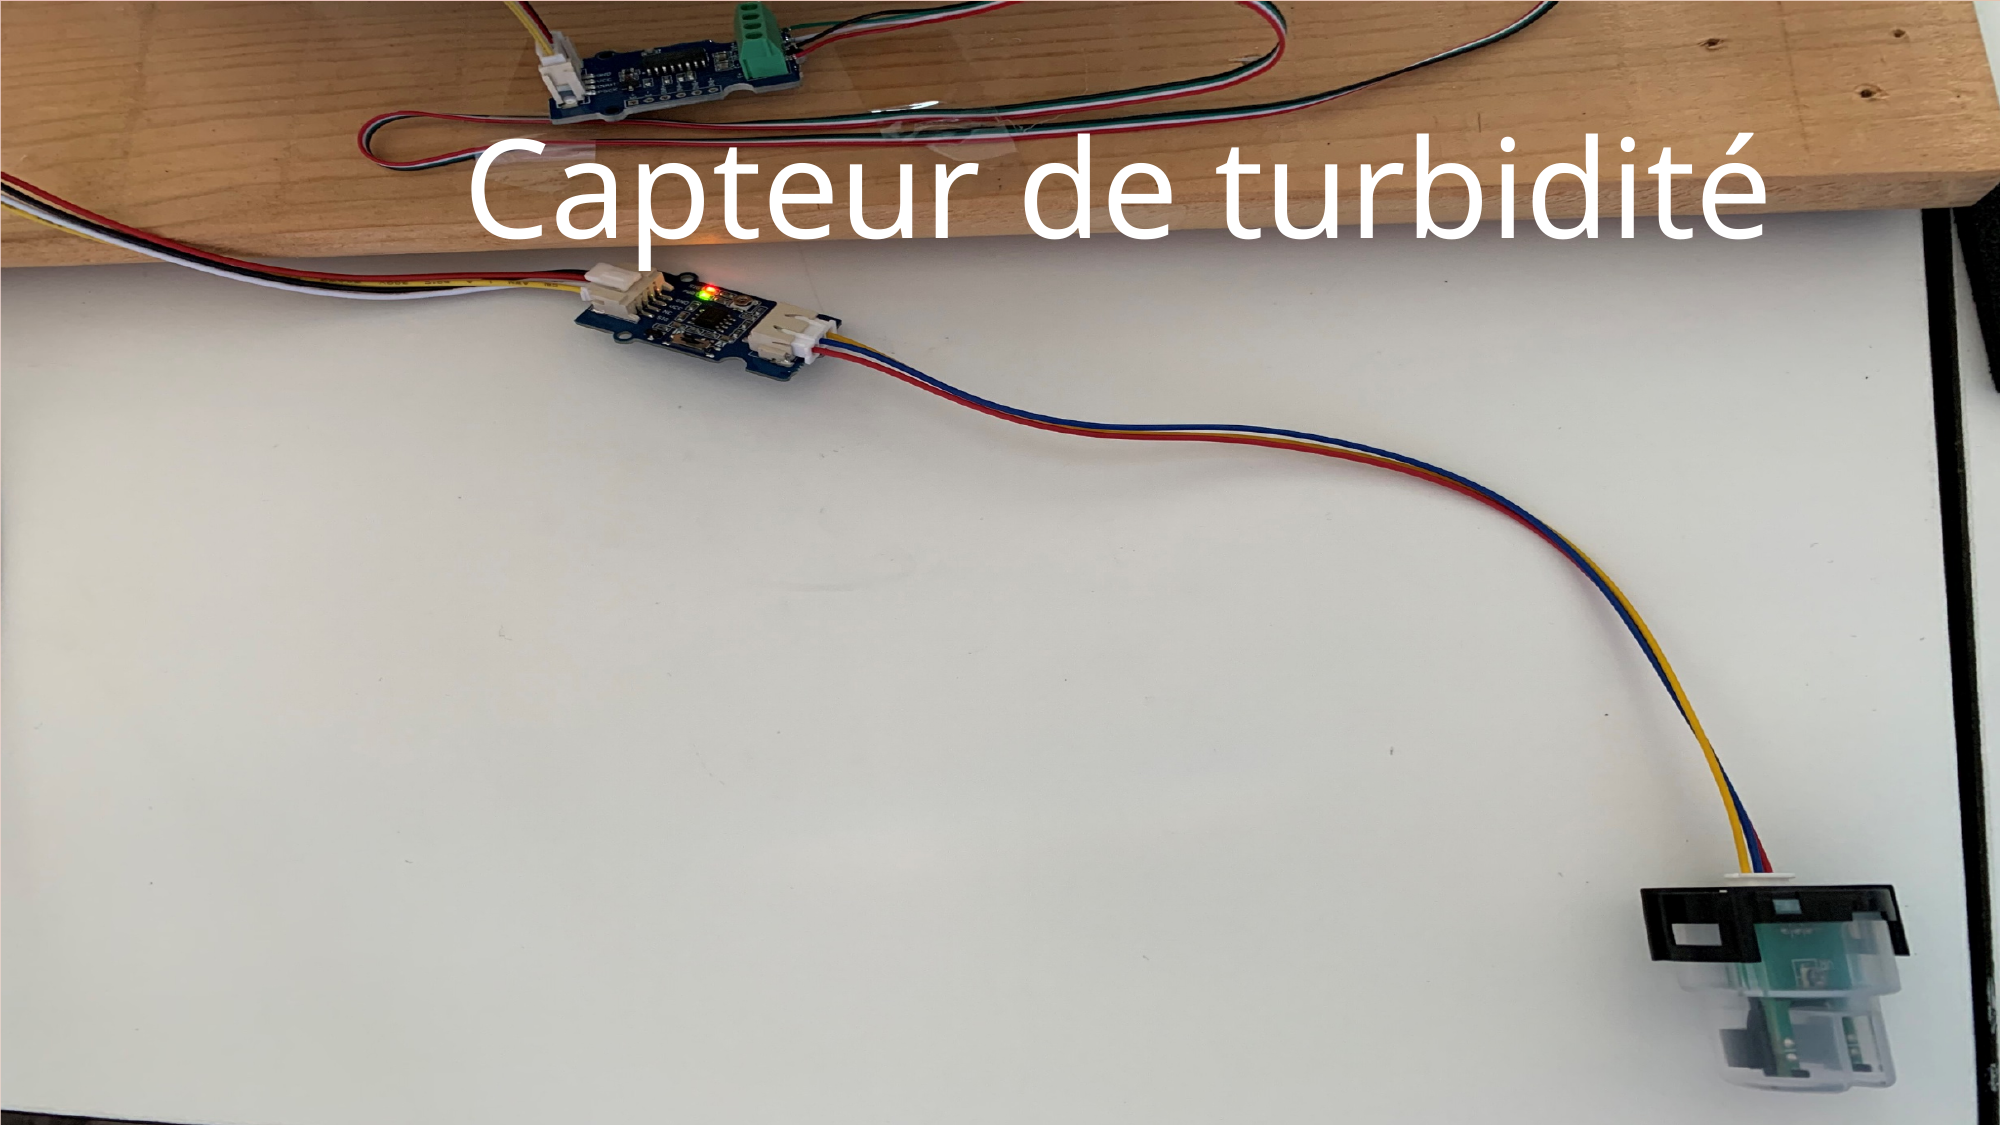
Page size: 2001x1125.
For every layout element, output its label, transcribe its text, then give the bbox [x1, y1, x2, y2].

picture [3, 0, 2000, 1125]
text_box Capteur de turbidité [1567, 93, 1813, 274]
